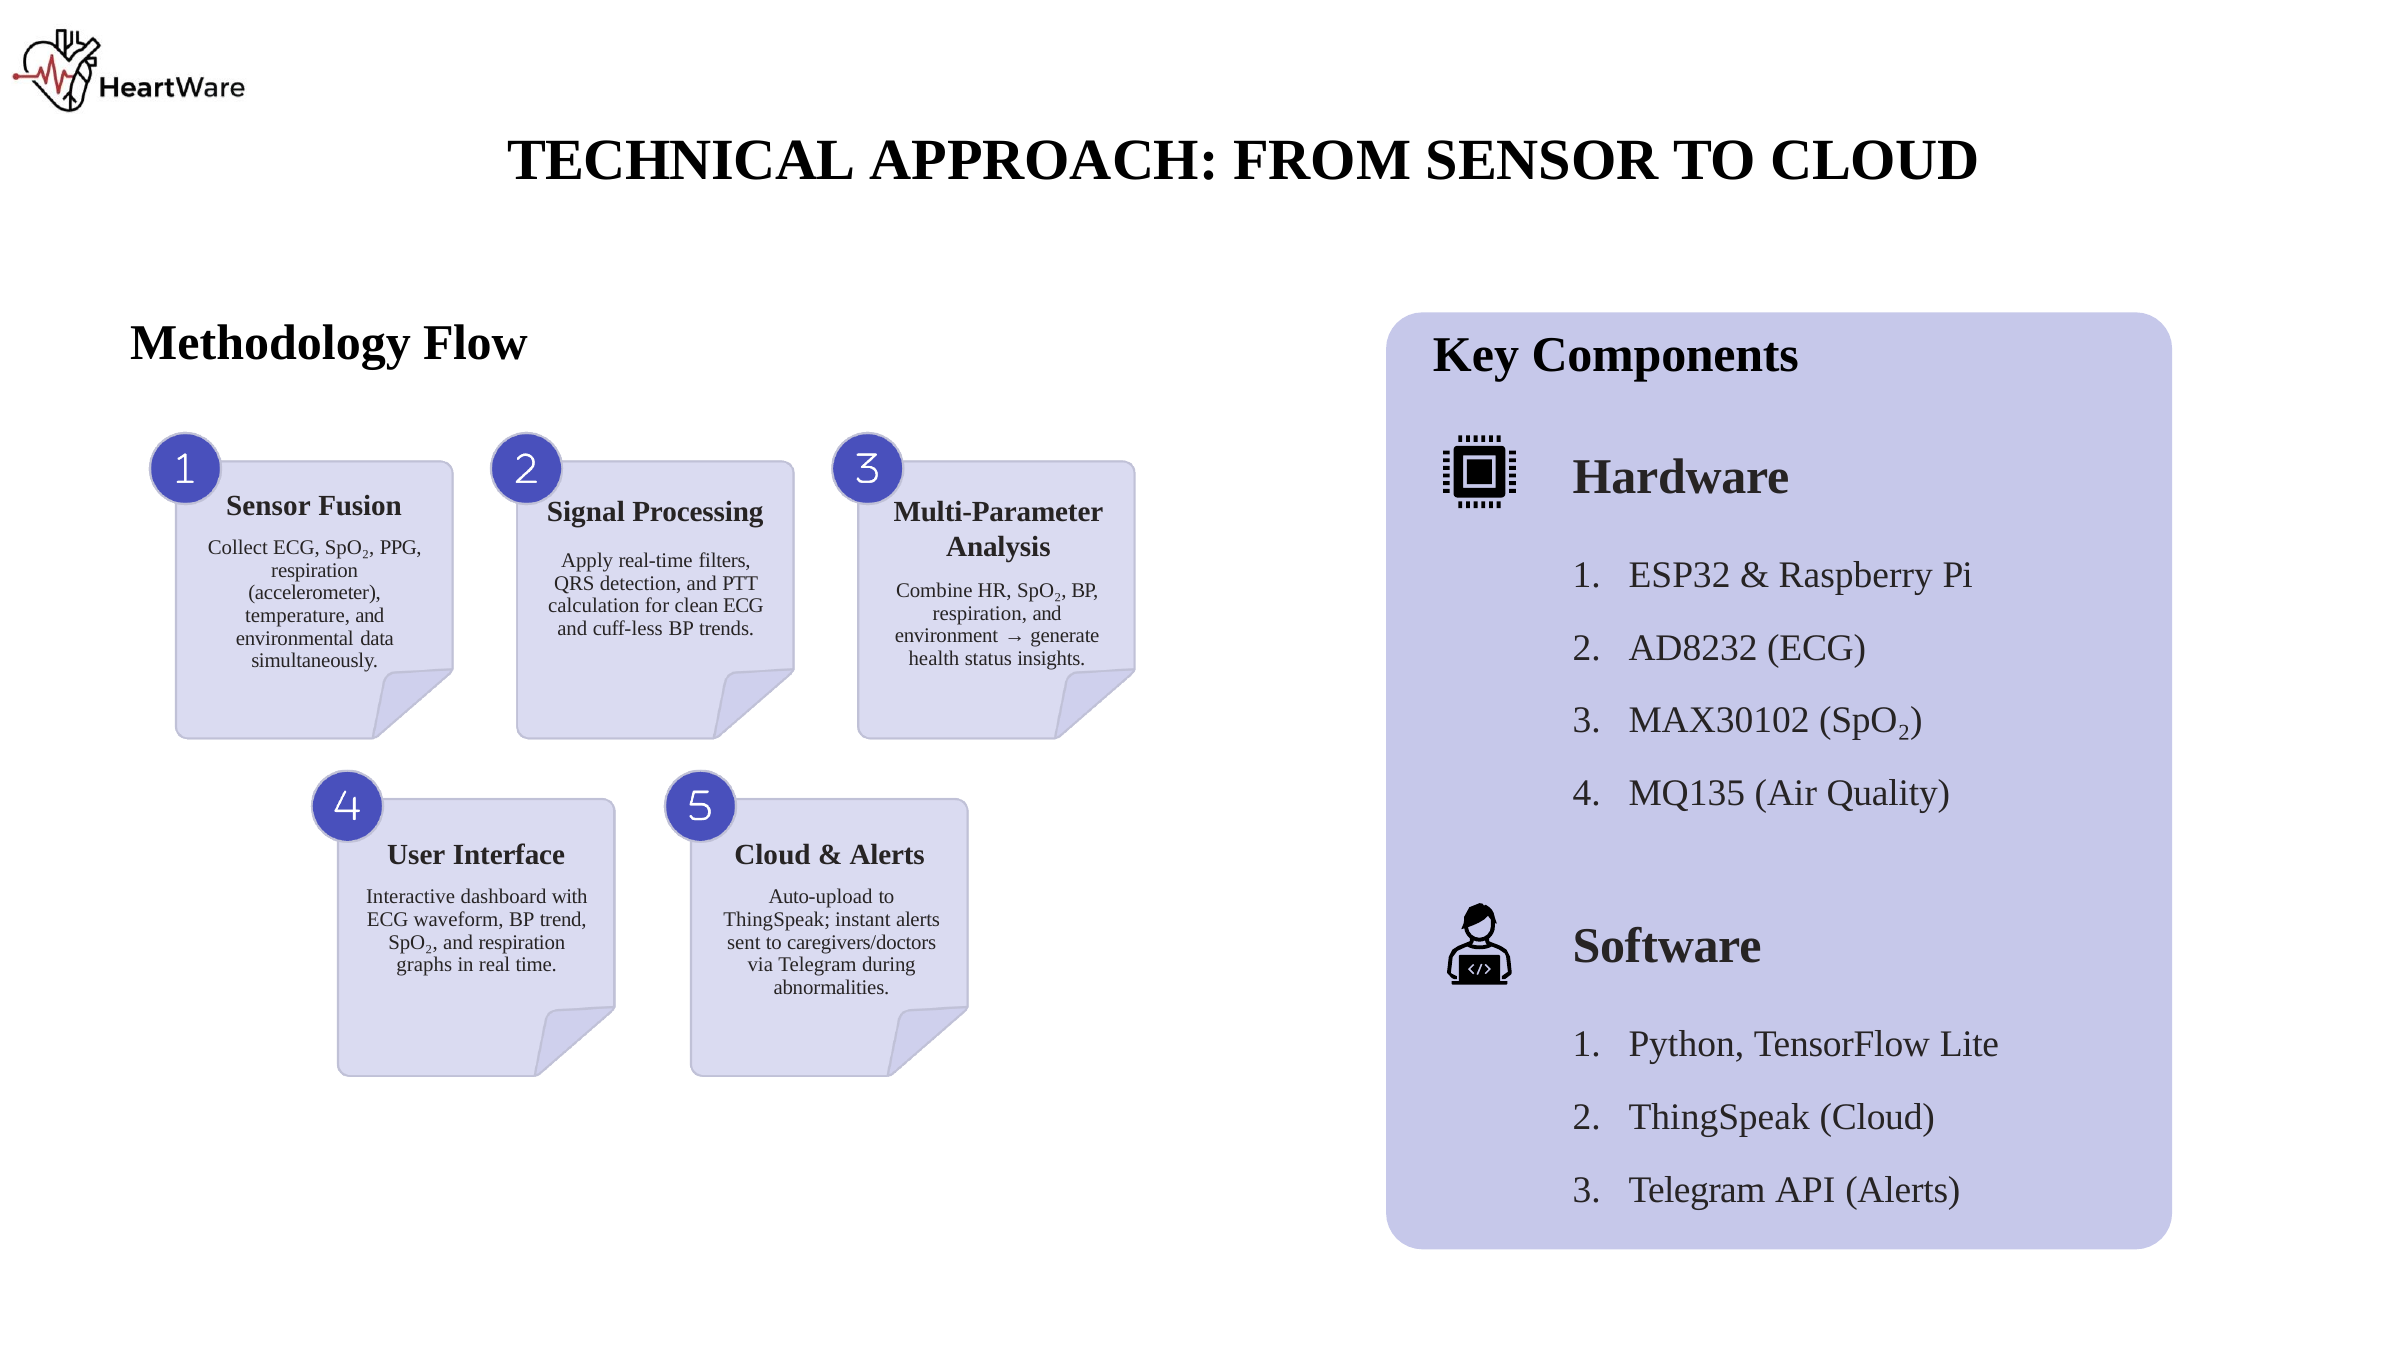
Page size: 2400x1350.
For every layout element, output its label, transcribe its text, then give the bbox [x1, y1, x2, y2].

picture [509, 451, 543, 485]
picture [11, 23, 247, 115]
text_box Methodology Flow [128, 307, 531, 370]
text_box [1481, 501, 1486, 509]
text_box [1458, 501, 1463, 509]
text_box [148, 431, 1137, 1077]
text_box [1453, 445, 1506, 498]
title TECHNICAL APPROACH: FROM SENSOR TO CLOUD [505, 119, 1983, 347]
text_box [1496, 501, 1501, 509]
text_box [1473, 501, 1478, 509]
text_box Hardware [1570, 441, 1793, 504]
picture [850, 451, 885, 485]
text_box Python, TensorFlow Lite ThingSpeak (Cloud) Telegram API (Alerts) [1570, 1017, 2004, 1210]
text_box [1466, 459, 1492, 485]
text_box Software [1570, 910, 1765, 973]
text_box [1447, 903, 1512, 985]
text_box Key Components [1430, 319, 1803, 382]
picture [330, 788, 364, 822]
text_box [1386, 312, 2173, 1250]
picture [683, 788, 717, 822]
text_box ESP32 & Raspberry Pi AD8232 (ECG) MAX30102 (SpO₂) MQ135 (Air Quality) [1570, 548, 1976, 813]
